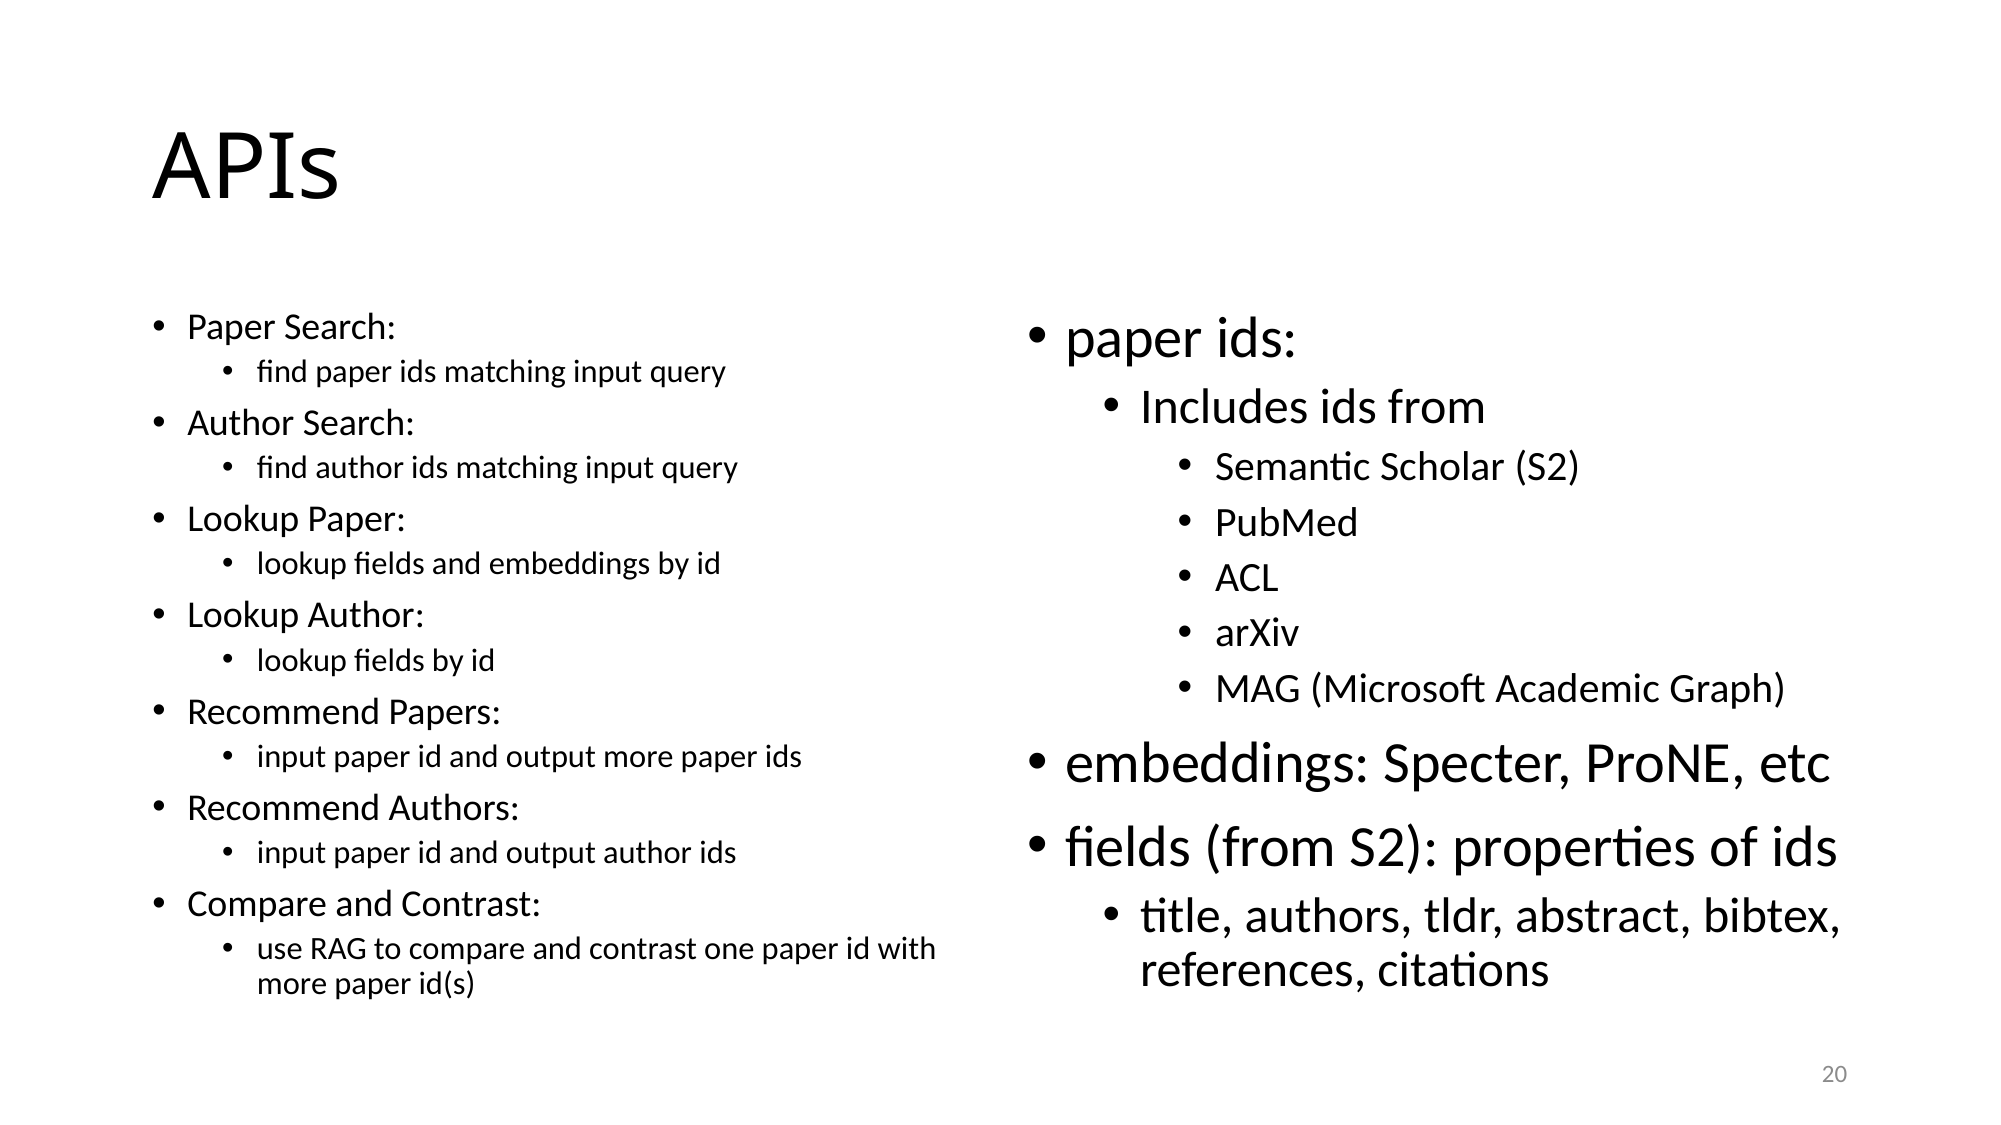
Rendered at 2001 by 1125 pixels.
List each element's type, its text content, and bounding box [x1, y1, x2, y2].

list Paper Search: find paper ids matching input query Author Search: find author ids matching input query Lookup Paper: lookup fields and embeddings by id Lookup Author: lookup fields by id Recommend Papers: input paper id and output more paper ids Recommend Authors: input paper id and output author ids Compare and Contrast: use RAG to compare and contrast one paper id with more paper id(s) [137, 299, 988, 1014]
title APIs [137, 59, 1863, 278]
list paper ids: Includes ids from Semantic Scholar (S2) PubMed ACL arXiv MAG (Microsoft Academic Graph) embeddings: Specter, ProNE, etc fields (from S2): properties of ids title, authors, tldr, abstract, bibtex, references, citations [1012, 299, 1863, 1014]
slide_number 20 [1412, 1042, 1863, 1103]
